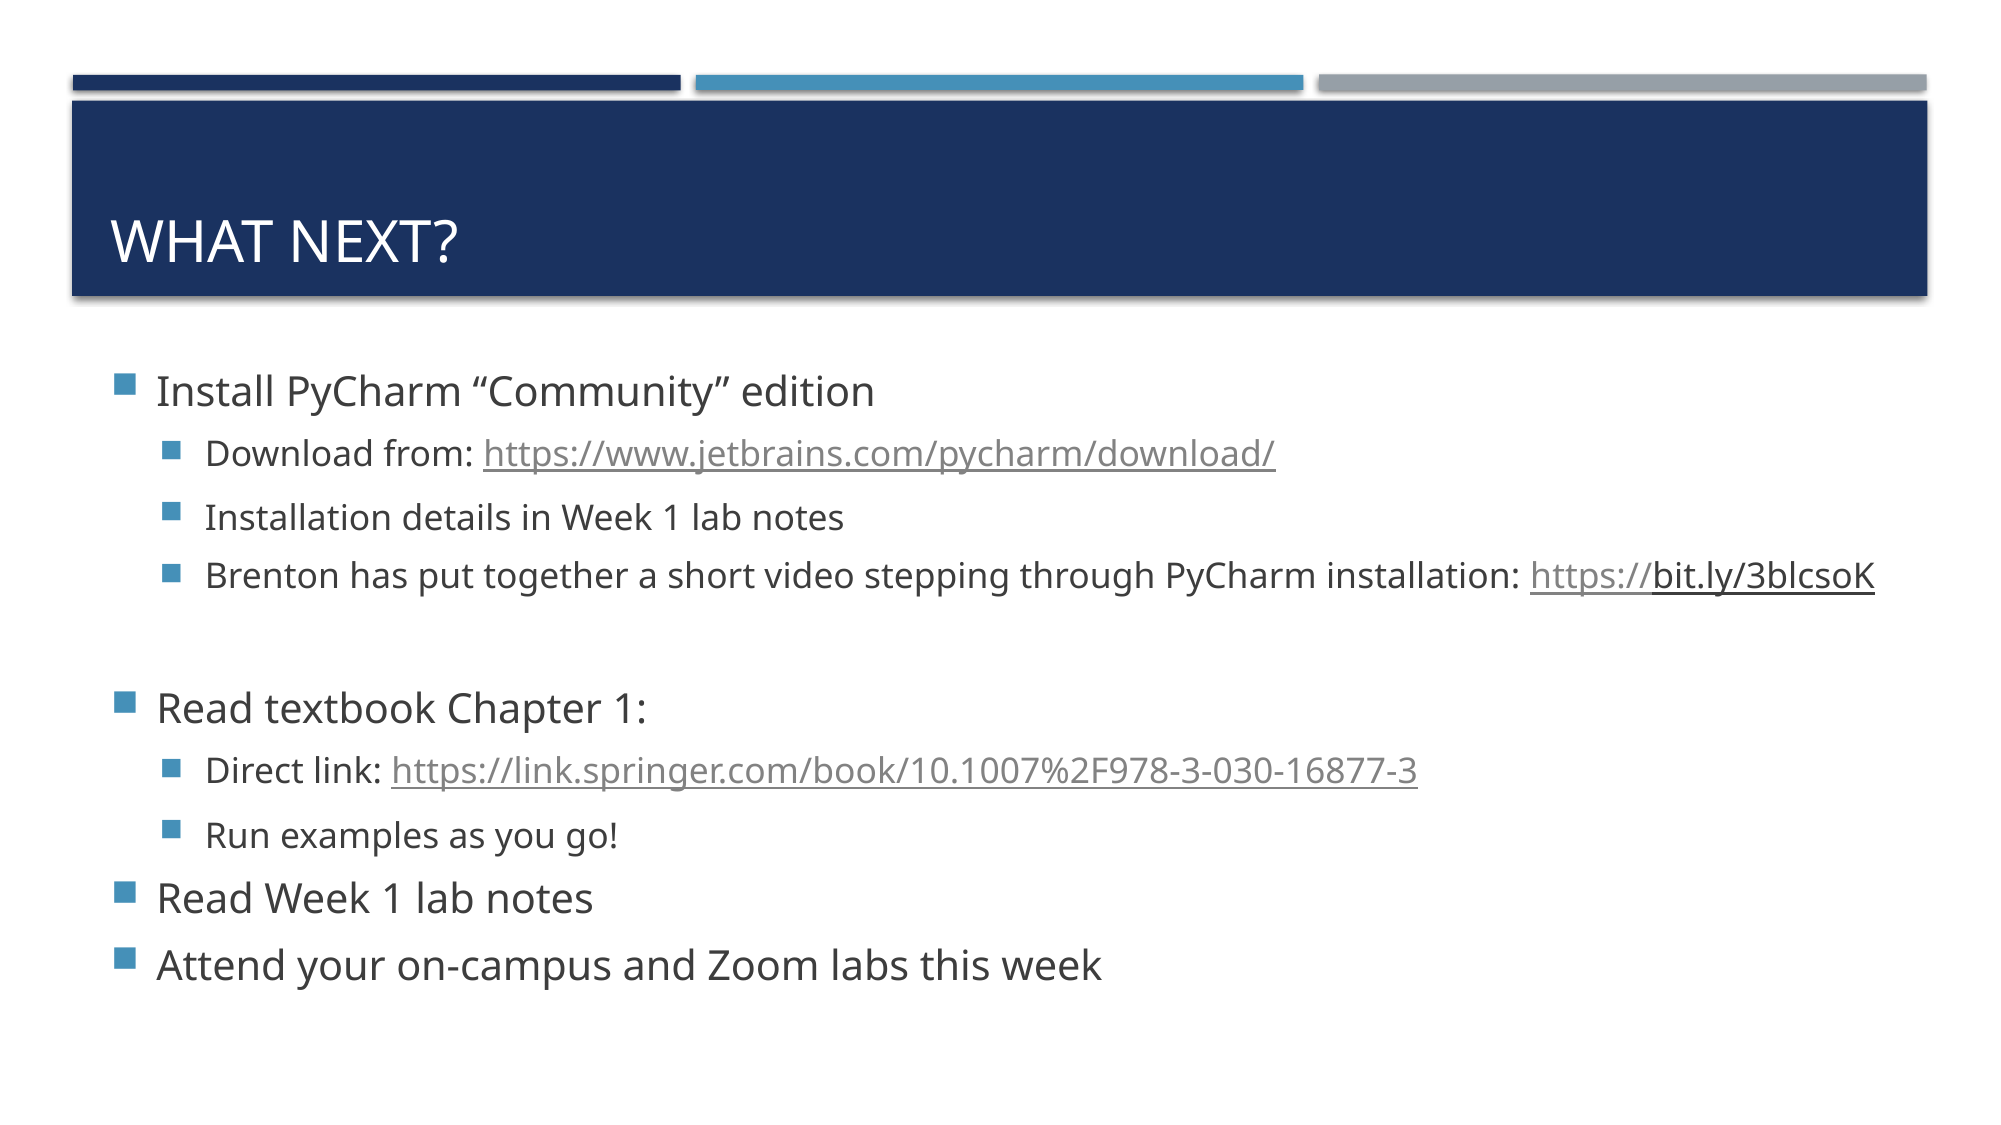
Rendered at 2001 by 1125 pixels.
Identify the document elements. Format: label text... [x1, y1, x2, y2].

title What Next? [95, 115, 1905, 282]
list Install PyCharm “Community” edition Download from: https://www.jetbrains.com/pycharm/download/ Installation details in Week 1 lab notes Brenton has put together a short video stepping through PyCharm installation: https://bit.ly/3blcsoK Read textbook Chapter 1: Direct link: https://link.springer.com/book/10.1007%2F978-3-030-16877-3 Run examples as you go! Read Week 1 lab notes Attend your on-campus and Zoom labs this week [95, 357, 1905, 1047]
